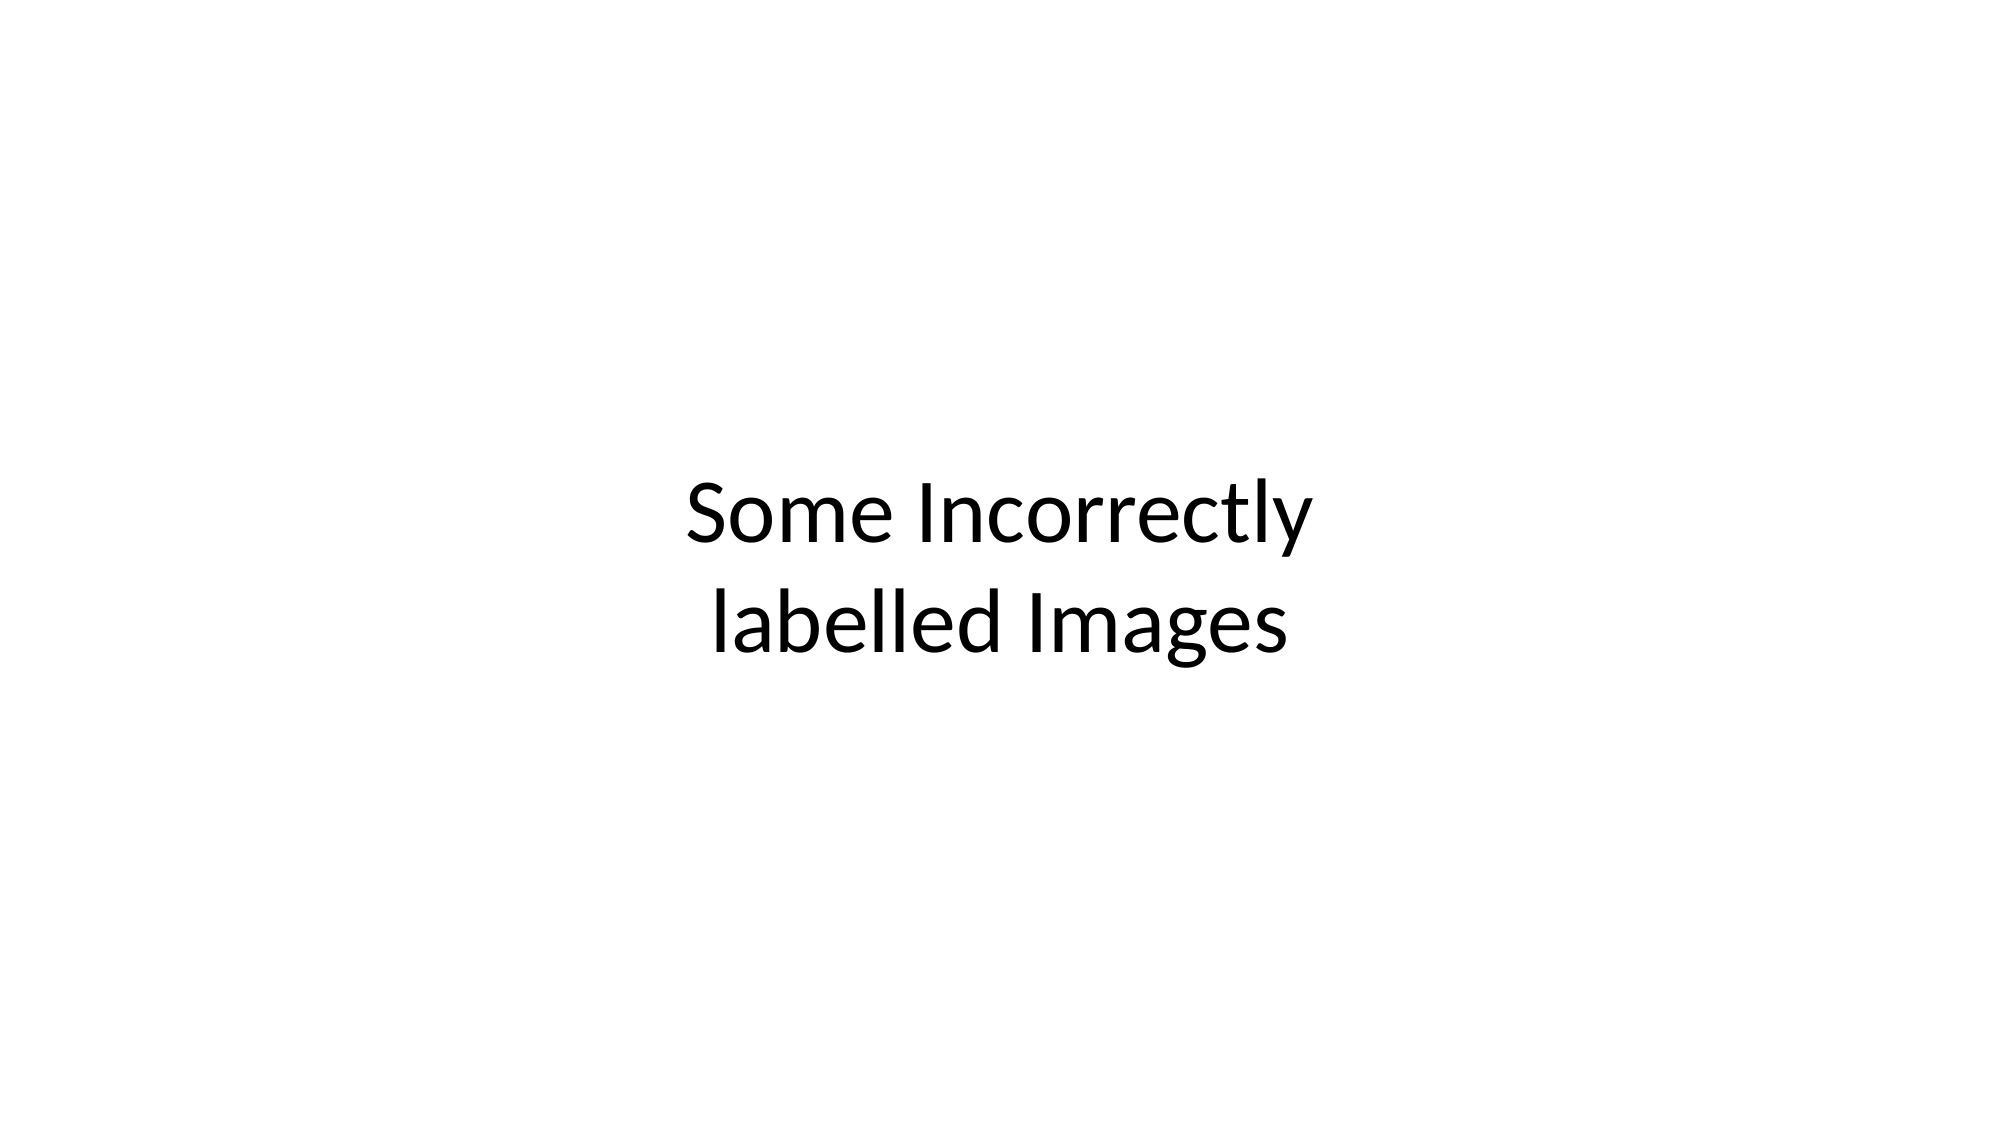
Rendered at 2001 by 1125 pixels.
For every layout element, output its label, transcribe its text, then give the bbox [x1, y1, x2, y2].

text_box Some Incorrectly labelled Images [525, 443, 1475, 679]
